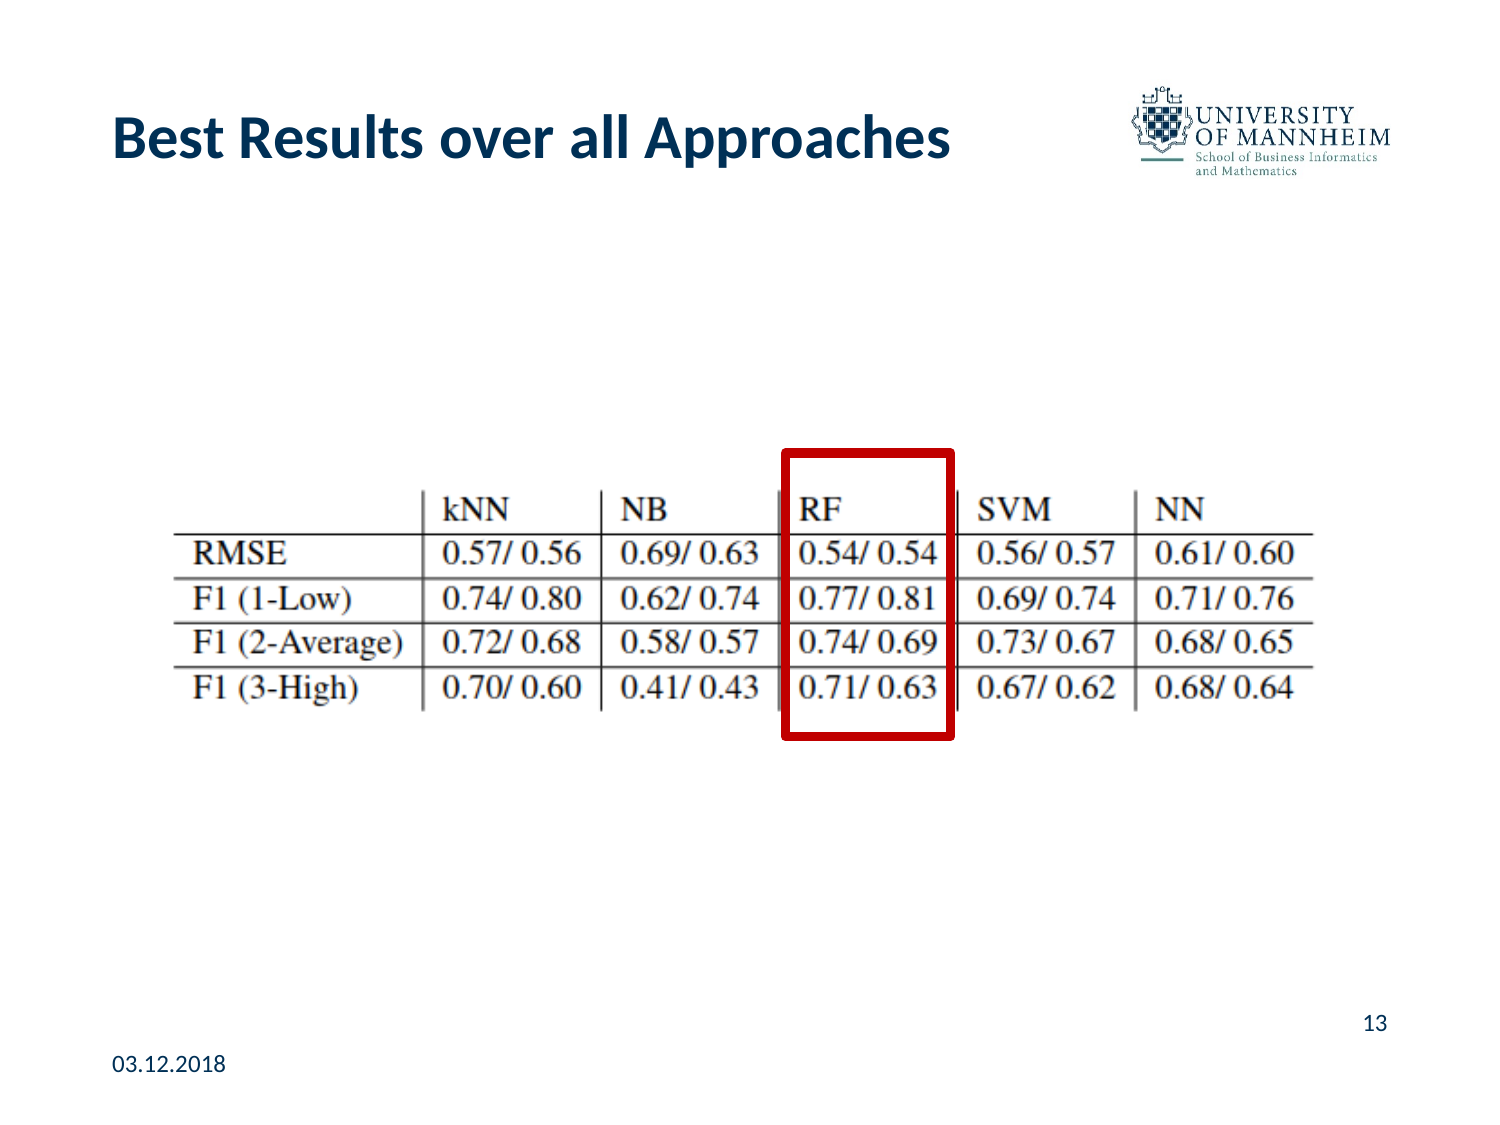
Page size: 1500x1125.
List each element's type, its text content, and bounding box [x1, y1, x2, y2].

title Best Results over all Approaches [112, 95, 1011, 284]
picture [1095, 57, 1426, 211]
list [165, 454, 1335, 739]
slide_number 13 [1214, 1006, 1388, 1036]
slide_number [112, 1047, 463, 1078]
